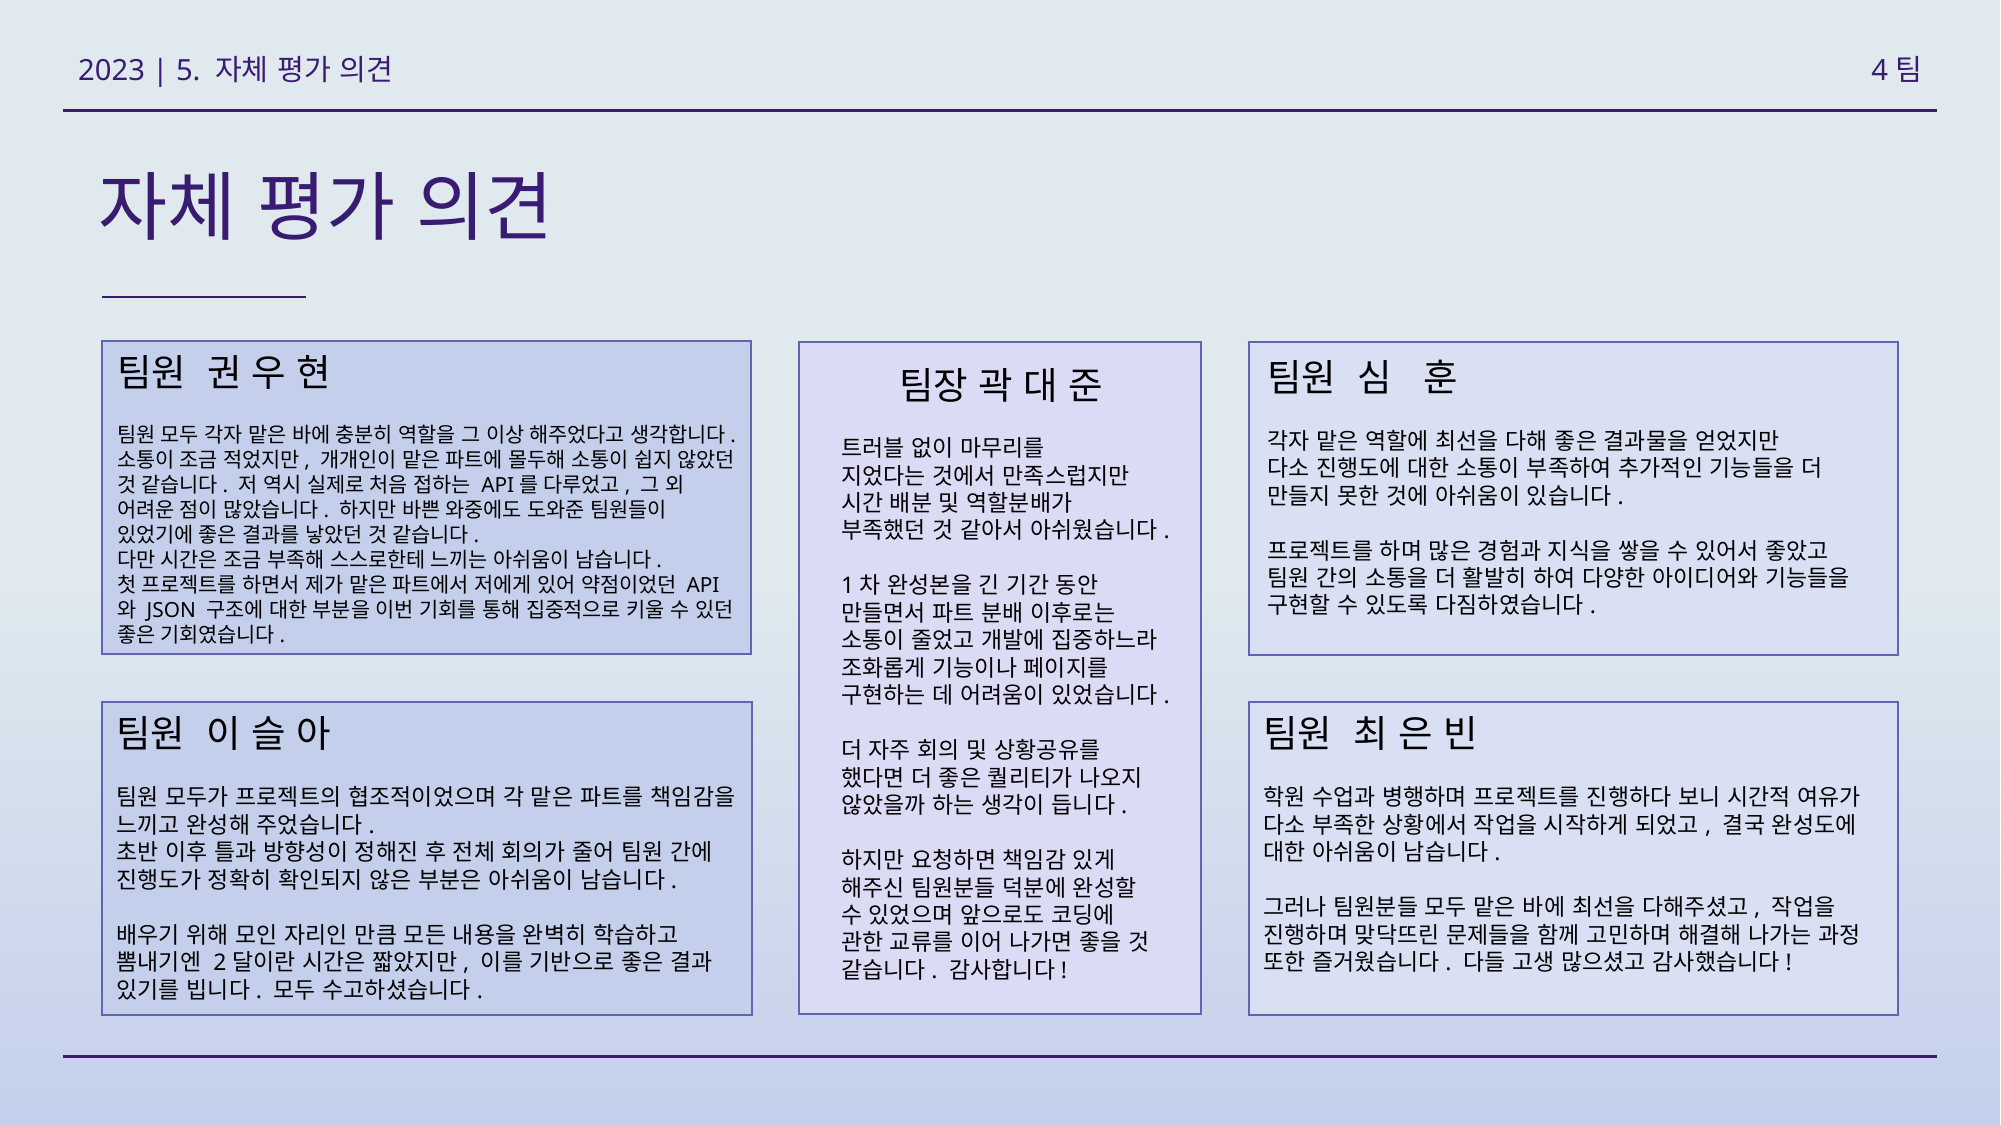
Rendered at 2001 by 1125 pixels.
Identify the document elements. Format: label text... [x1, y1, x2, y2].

text_box 4팀 [1306, 43, 1937, 94]
text_box 팀원 최 은 빈 학원 수업과 병행하며 프로젝트를 진행하다 보니 시간적 여유가 다소 부족한 상황에서 작업을 시작하게 되었고, 결국 완성도에 대한 아쉬움이 남습니다. 그러나 팀원분들 모두 맡은 바에 최선을 다해주셨고, 작업을 진행하며 맞닥뜨린 문제들을 함께 고민하며 해결해 나가는 과정 또한 즐거웠습니다. 다들 고생 많으셨고 감사했습니다! [1248, 702, 1899, 983]
text_box [798, 341, 1202, 1015]
text_box 팀원 이 슬 아 팀원 모두가 프로젝트의 협조적이었으며 각 맡은 파트를 책임감을 느끼고 완성해 주었습니다. 초반 이후 틀과 방향성이 정해진 후 전체 회의가 줄어 팀원 간에 진행도가 정확히 확인되지 않은 부분은 아쉬움이 남습니다. 배우기 위해 모인 자리인 만큼 모든 내용을 완벽히 학습하고 뽐내기엔 2달이란 시간은 짧았지만, 이를 기반으로 좋은 결과 있기를 빕니다. 모두 수고하셨습니다. [101, 702, 752, 1011]
text_box [101, 701, 753, 1016]
text_box [1248, 983, 1899, 1016]
text_box [1248, 341, 1899, 656]
text_box 자체 평가 의견 [83, 152, 1021, 257]
text_box 2023 | 5. 자체 평가 의견 [63, 43, 694, 94]
text_box 팀원 심 훈 각자 맡은 역할에 최선을 다해 좋은 결과물을 얻었지만 다소 진행도에 대한 소통이 부족하여 추가적인 기능들을 더 만들지 못한 것에 아쉬움이 있습니다. 프로젝트를 하며 많은 경험과 지식을 쌓을 수 있어서 좋았고 팀원 간의 소통을 더 활발히 하여 다양한 아이디어와 기능들을 구현할 수 있도록 다짐하였습니다. [1252, 346, 1899, 654]
text_box 트러블 없이 마무리를 지었다는 것에서 만족스럽지만 시간 배분 및 역할분배가 부족했던 것 같아서 아쉬웠습니다. 1차 완성본을 긴 기간 동안 만들면서 파트 분배 이후로는 소통이 줄었고 개발에 집중하느라 조화롭게 기능이나 페이지를 구현하는 데 어려움이 있었습니다. 더 자주 회의 및 상황공유를 했다면 더 좋은 퀄리티가 나오지 않았을까 하는 생각이 듭니다. 하지만 요청하면 책임감 있게 해주신 팀원분들 덕분에 완성할 수 있었으며 앞으로도 코딩에 관한 교류를 이어 나가면 좋을 것 같습니다. 감사합니다! [826, 426, 1177, 991]
text_box 팀장 곽 대 준 [884, 354, 1119, 426]
text_box 팀원 권 우 현 팀원 모두 각자 맡은 바에 충분히 역할을 그 이상 해주었다고 생각합니다. 소통이 조금 적었지만, 개개인이 맡은 파트에 몰두해 소통이 쉽지 않았던 것 같습니다. 저 역시 실제로 처음 접하는 API를 다루었고, 그 외 어려운 점이 많았습니다. 하지만 바쁜 와중에도 도와준 팀원들이 있었기에 좋은 결과를 낳았던 것 같습니다. 다만 시간은 조금 부족해 스스로한테 느끼는 아쉬움이 남습니다. 첫 프로젝트를 하면서 제가 맡은 파트에서 저에게 있어 약점이었던 API와 JSON 구조에 대한 부분을 이번 기회를 통해 집중적으로 키울 수 있던 좋은 기회였습니다. [102, 341, 752, 654]
